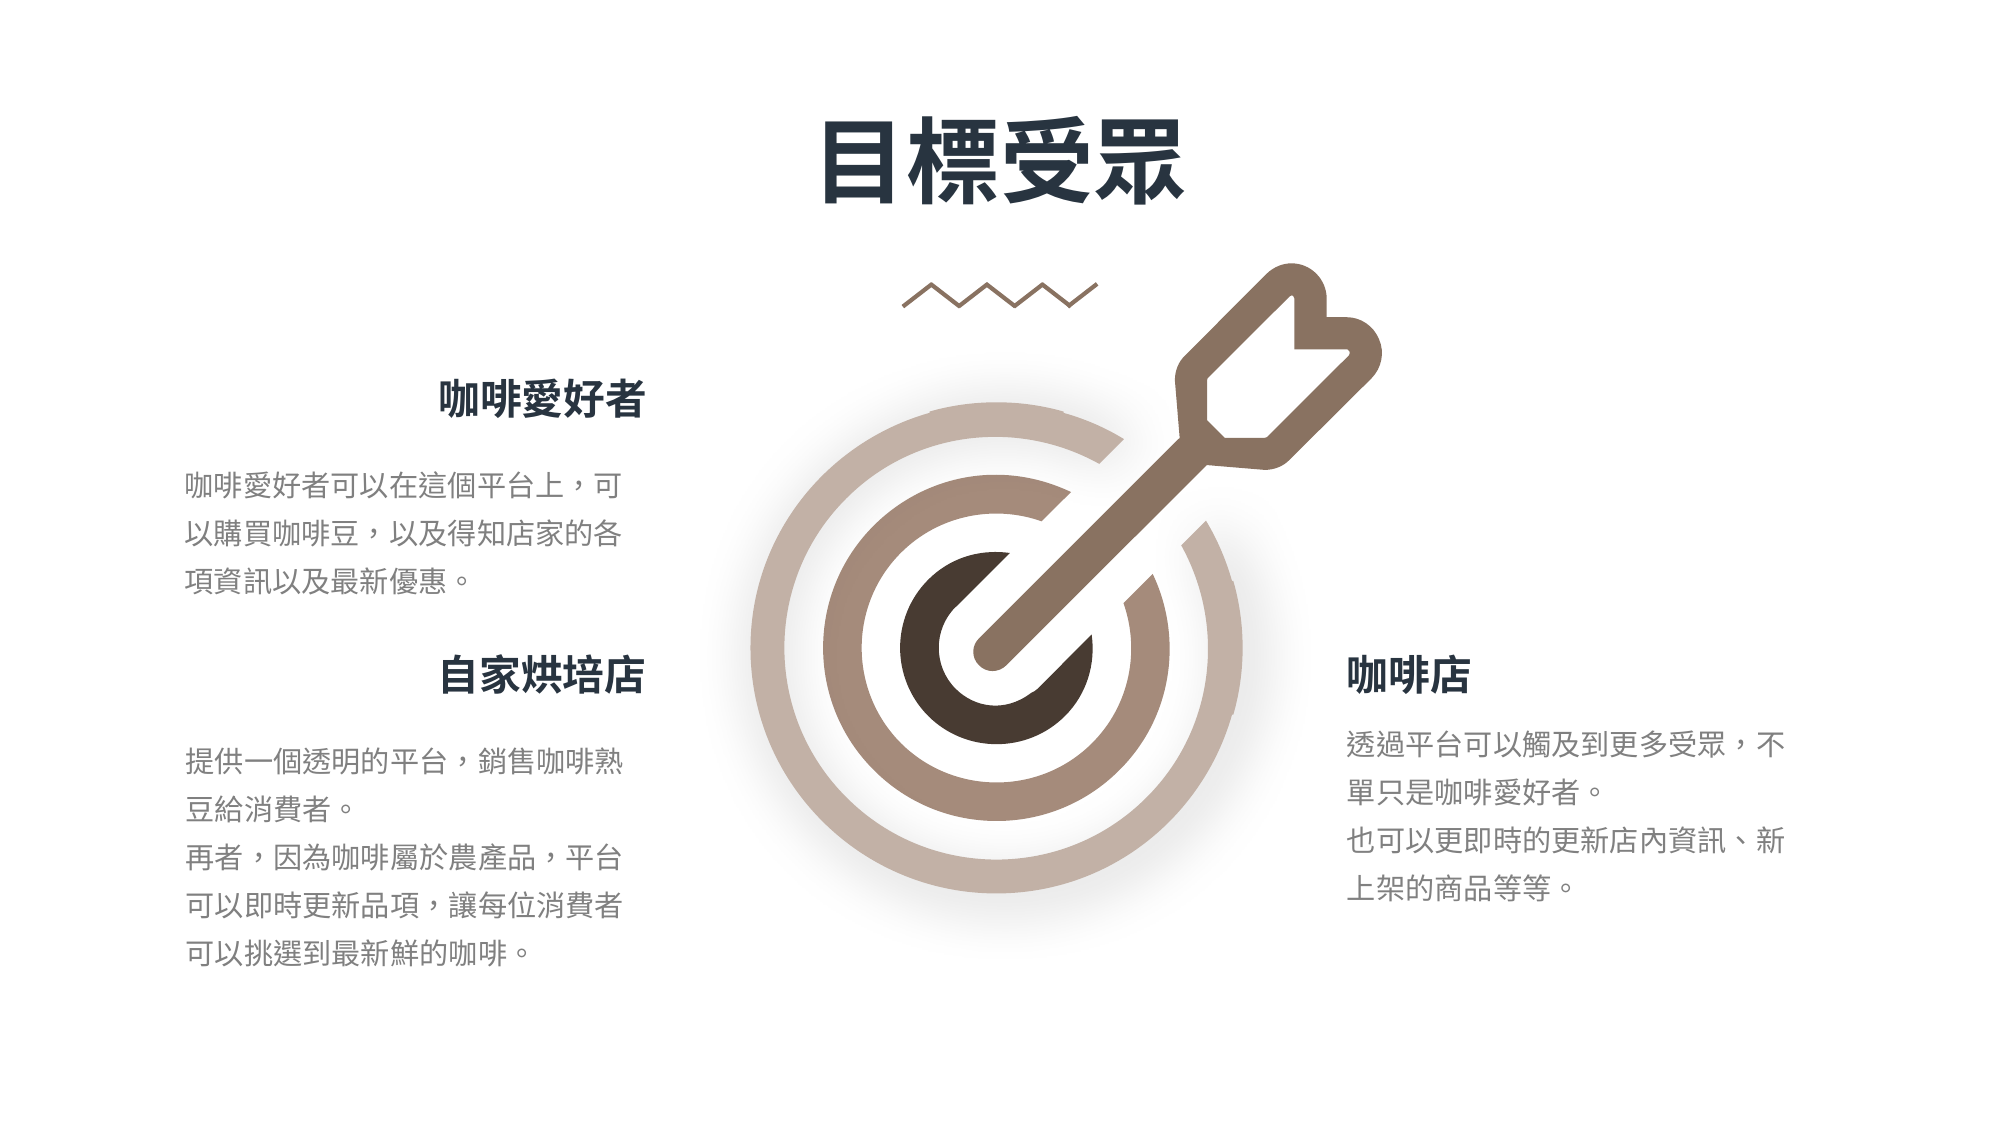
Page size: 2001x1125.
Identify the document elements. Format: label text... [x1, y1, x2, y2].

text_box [1332, 640, 1825, 916]
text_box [169, 365, 663, 981]
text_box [750, 263, 1385, 894]
text_box 目標受眾 [0, 95, 2000, 223]
